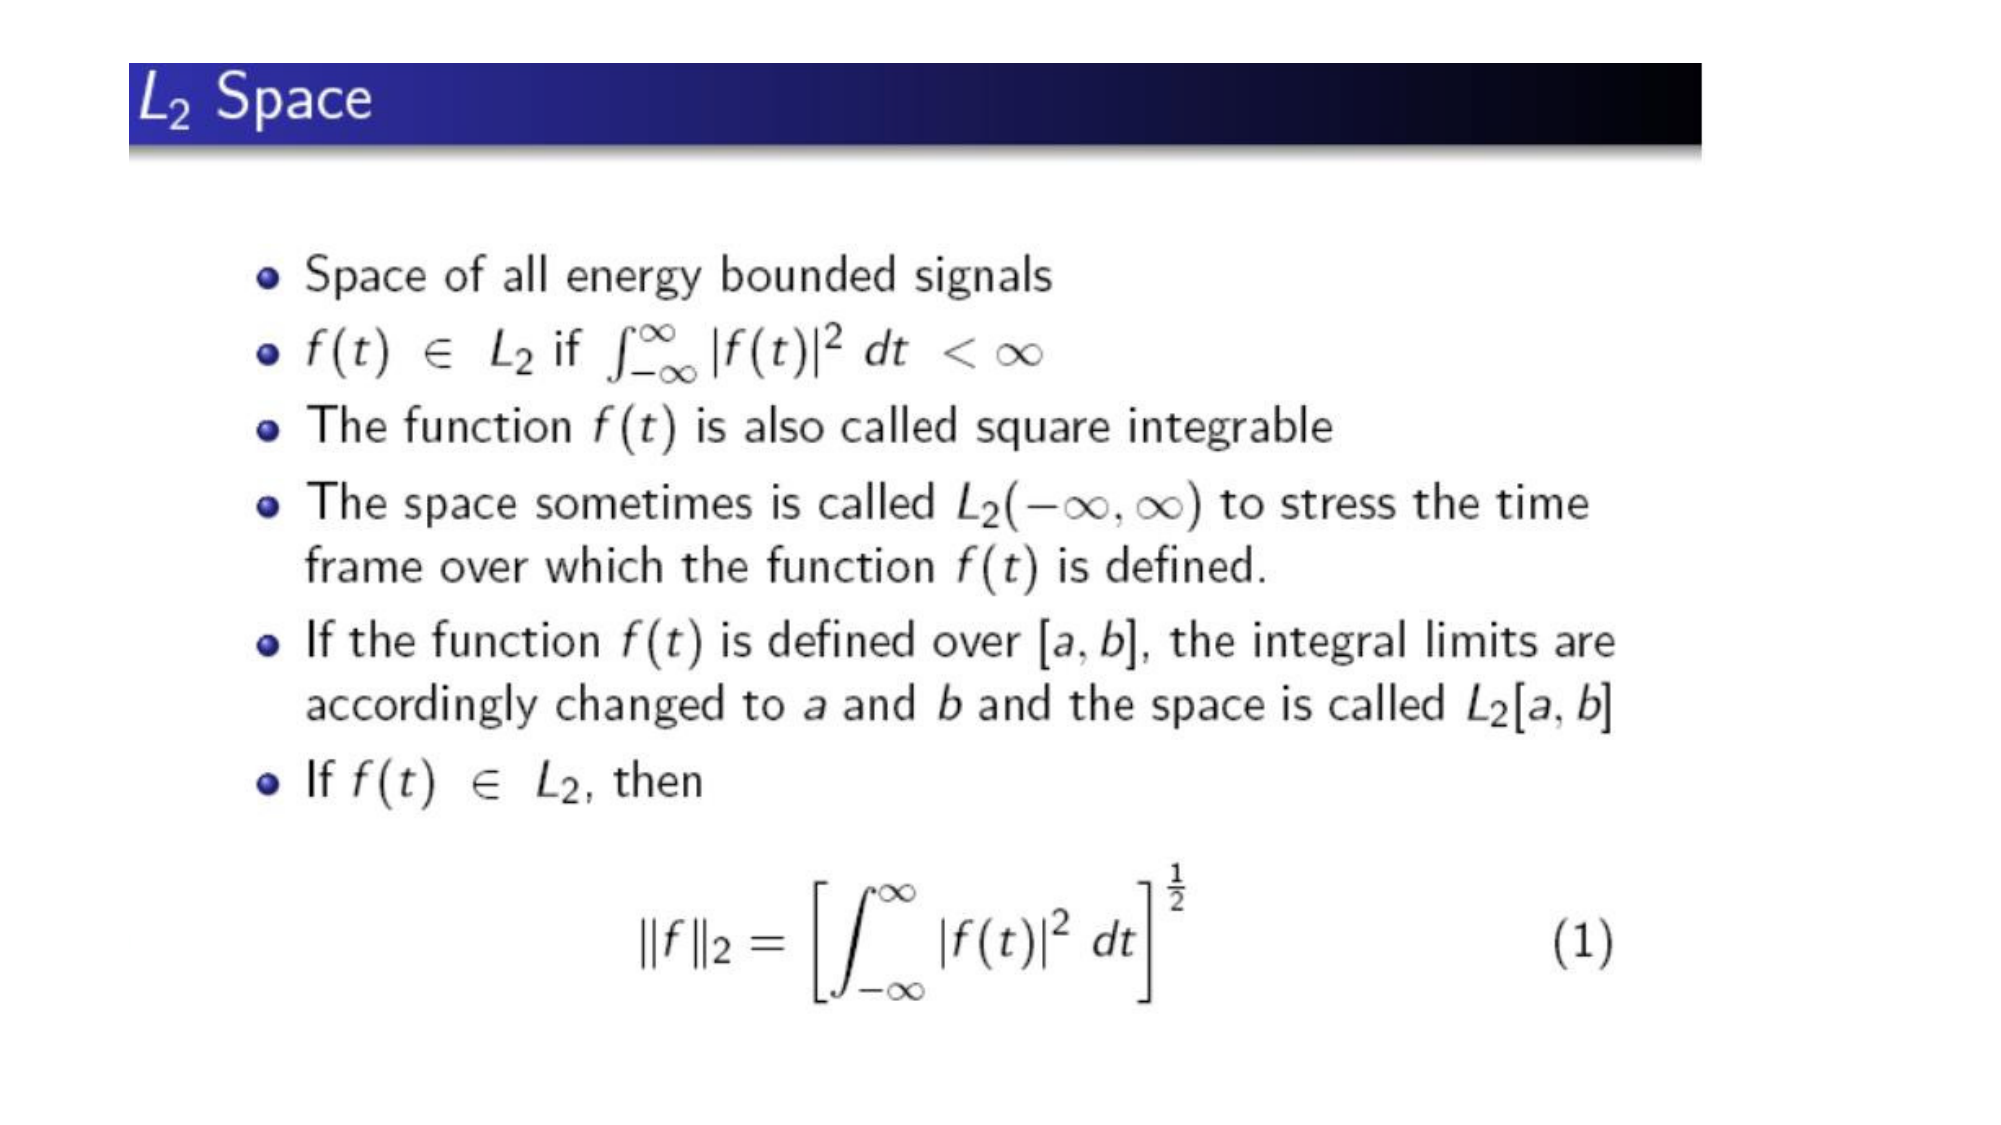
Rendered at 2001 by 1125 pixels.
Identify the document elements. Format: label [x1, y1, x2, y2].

picture [129, 63, 1706, 1025]
